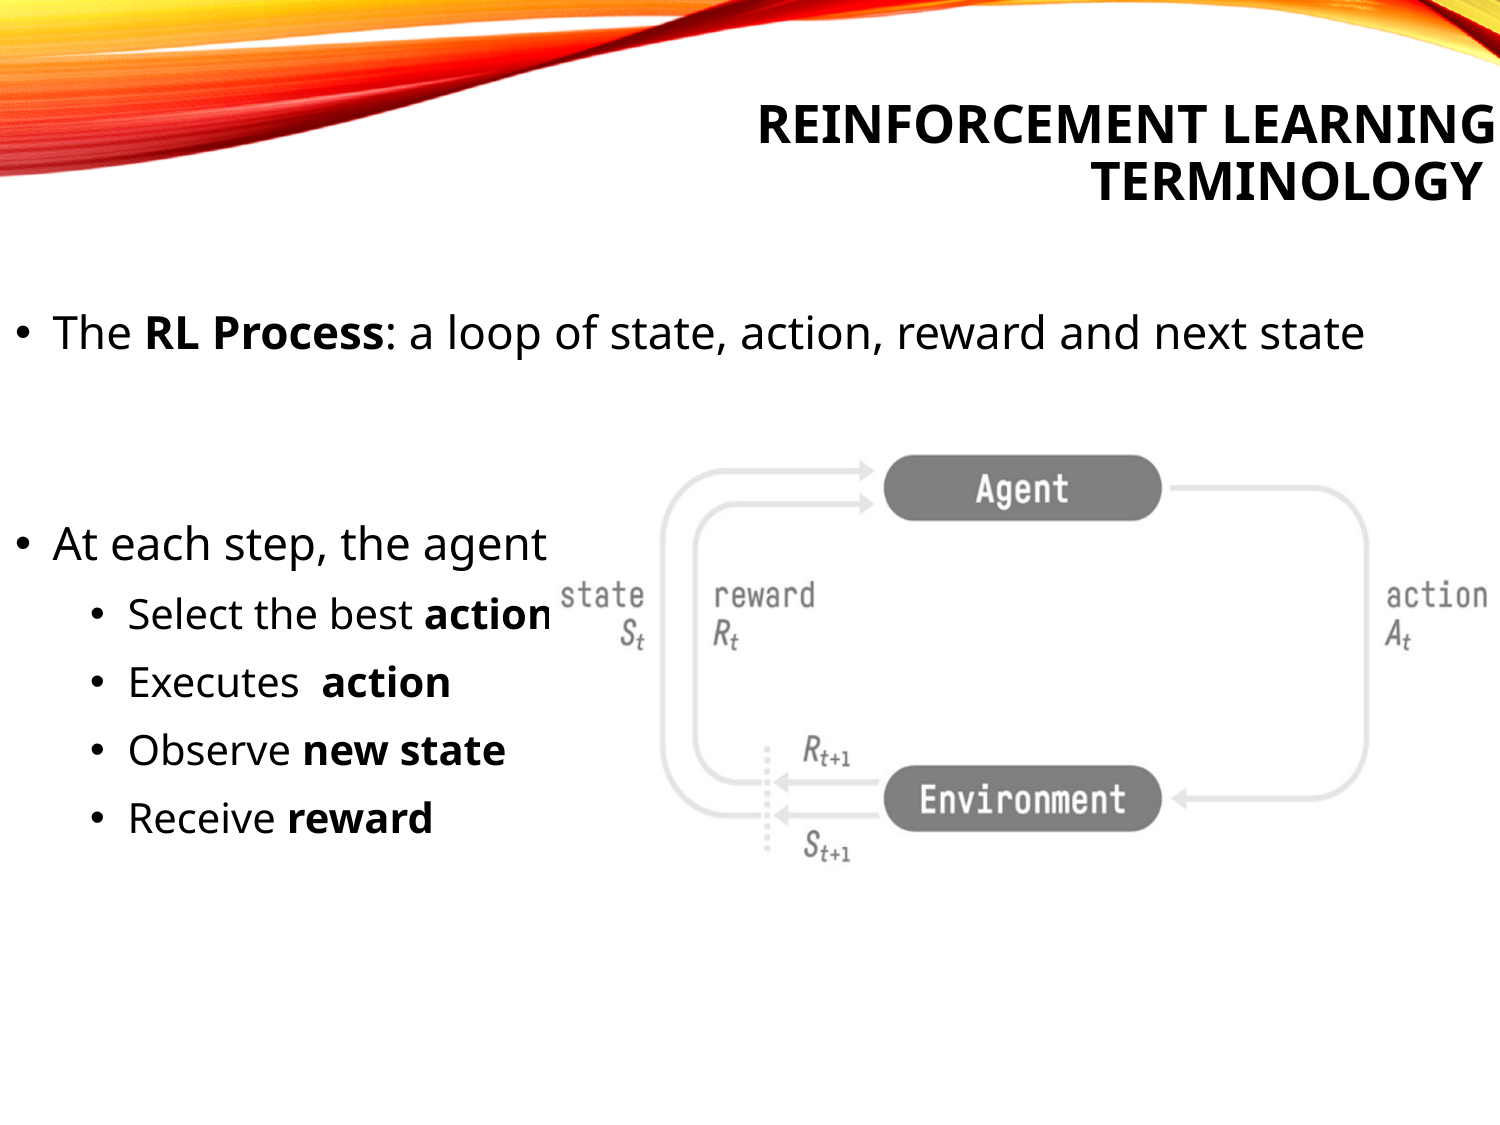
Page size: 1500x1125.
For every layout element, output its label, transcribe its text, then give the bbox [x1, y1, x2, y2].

picture [0, 0, 1500, 178]
list The RL Process: a loop of state, action, reward and next state At each step, the agent: Select the best action Executes action Observe new state Receive reward [0, 302, 1500, 1125]
title Reinforcement Learning terminology [371, 90, 1500, 220]
picture [548, 432, 1495, 882]
